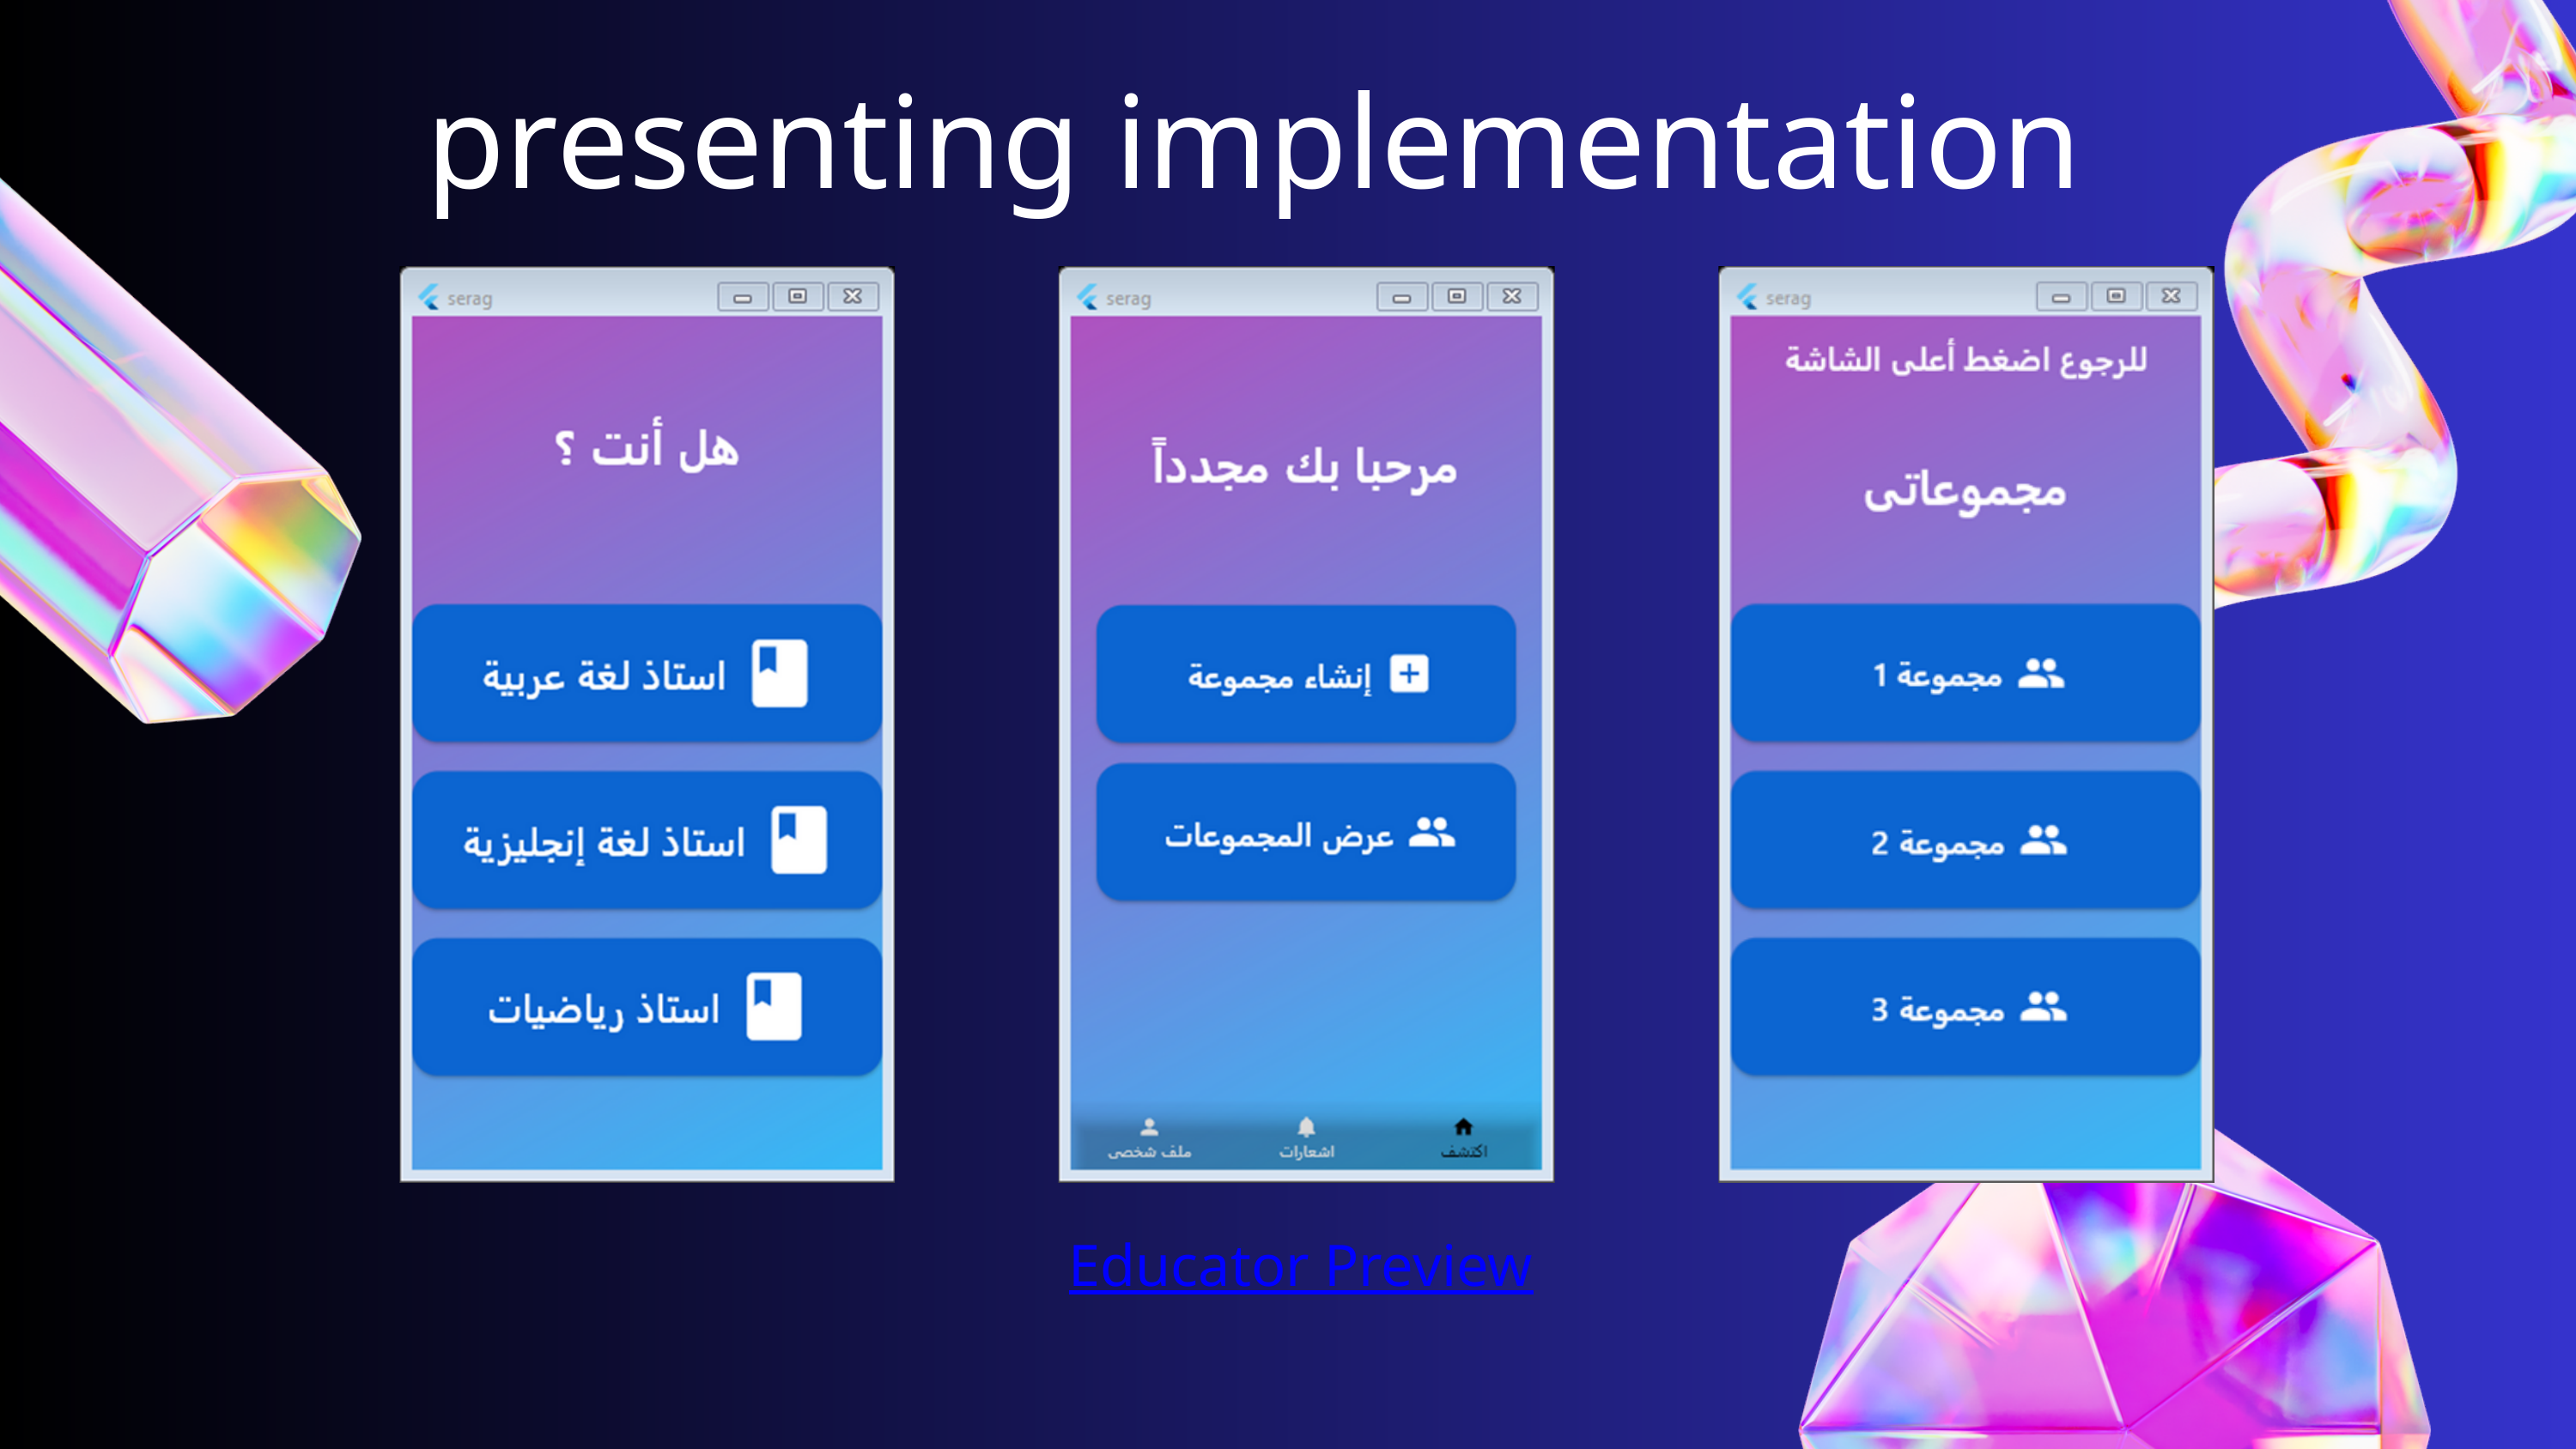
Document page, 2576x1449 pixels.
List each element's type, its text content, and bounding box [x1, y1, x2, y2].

text_box [2098, 0, 2576, 634]
text_box [1058, 266, 1555, 1183]
text_box presenting implementation [179, 33, 2330, 215]
text_box [399, 266, 896, 1183]
text_box [1798, 1119, 2432, 1449]
text_box [1718, 266, 2215, 1183]
text_box [0, 47, 362, 724]
text_box Educator Preview [1047, 1226, 1555, 1307]
